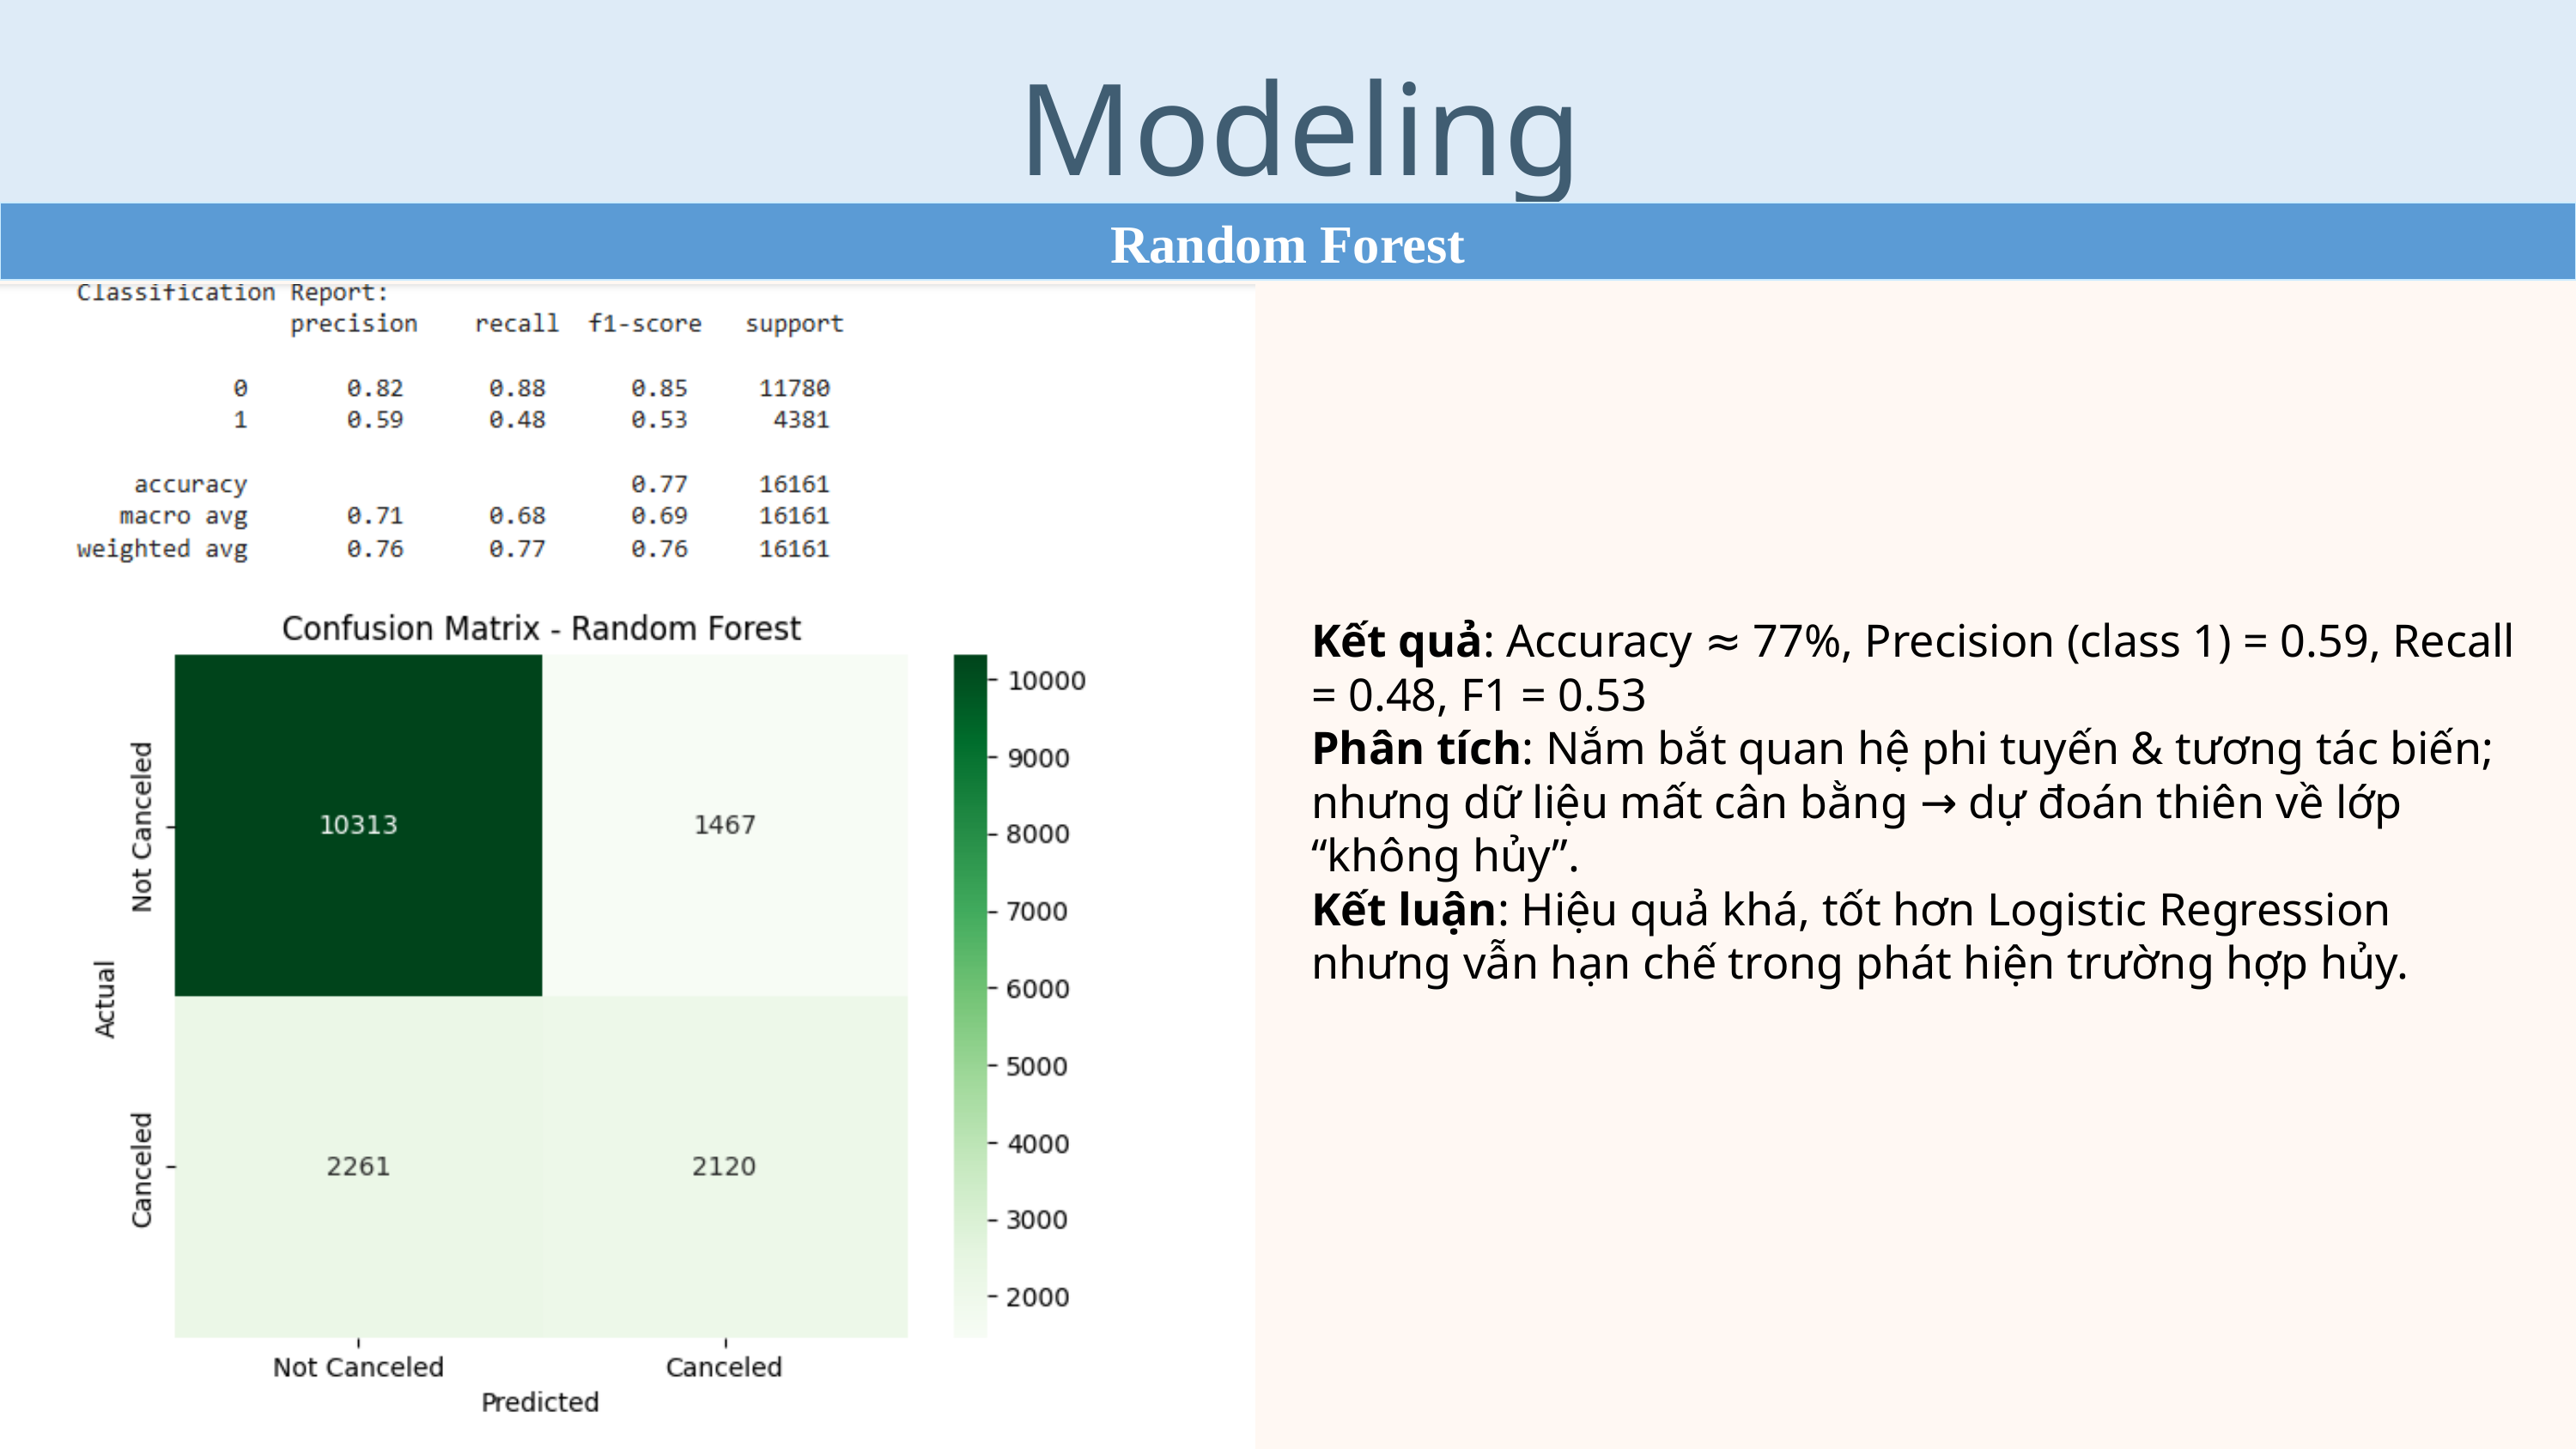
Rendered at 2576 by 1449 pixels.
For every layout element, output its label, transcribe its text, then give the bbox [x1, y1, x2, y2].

text_box Modeling [0, 0, 2576, 202]
picture [0, 284, 1255, 1449]
text_box Kết quả: Accuracy ≈ 77%, Precision (class 1) = 0.59, Recall = 0.48, F1 = 0.53 Phân tích: Nắm bắt quan hệ phi tuyến & tương tác biến; nhưng dữ liệu mất cân bằng → dự đoán thiên về lớp “không hủy”. Kết luận: Hiệu quả khá, tốt hơn Logistic Regression nhưng vẫn hạn chế trong phát hiện trường hợp hủy. [1298, 606, 2533, 1048]
text_box Random Forest [0, 202, 2576, 281]
